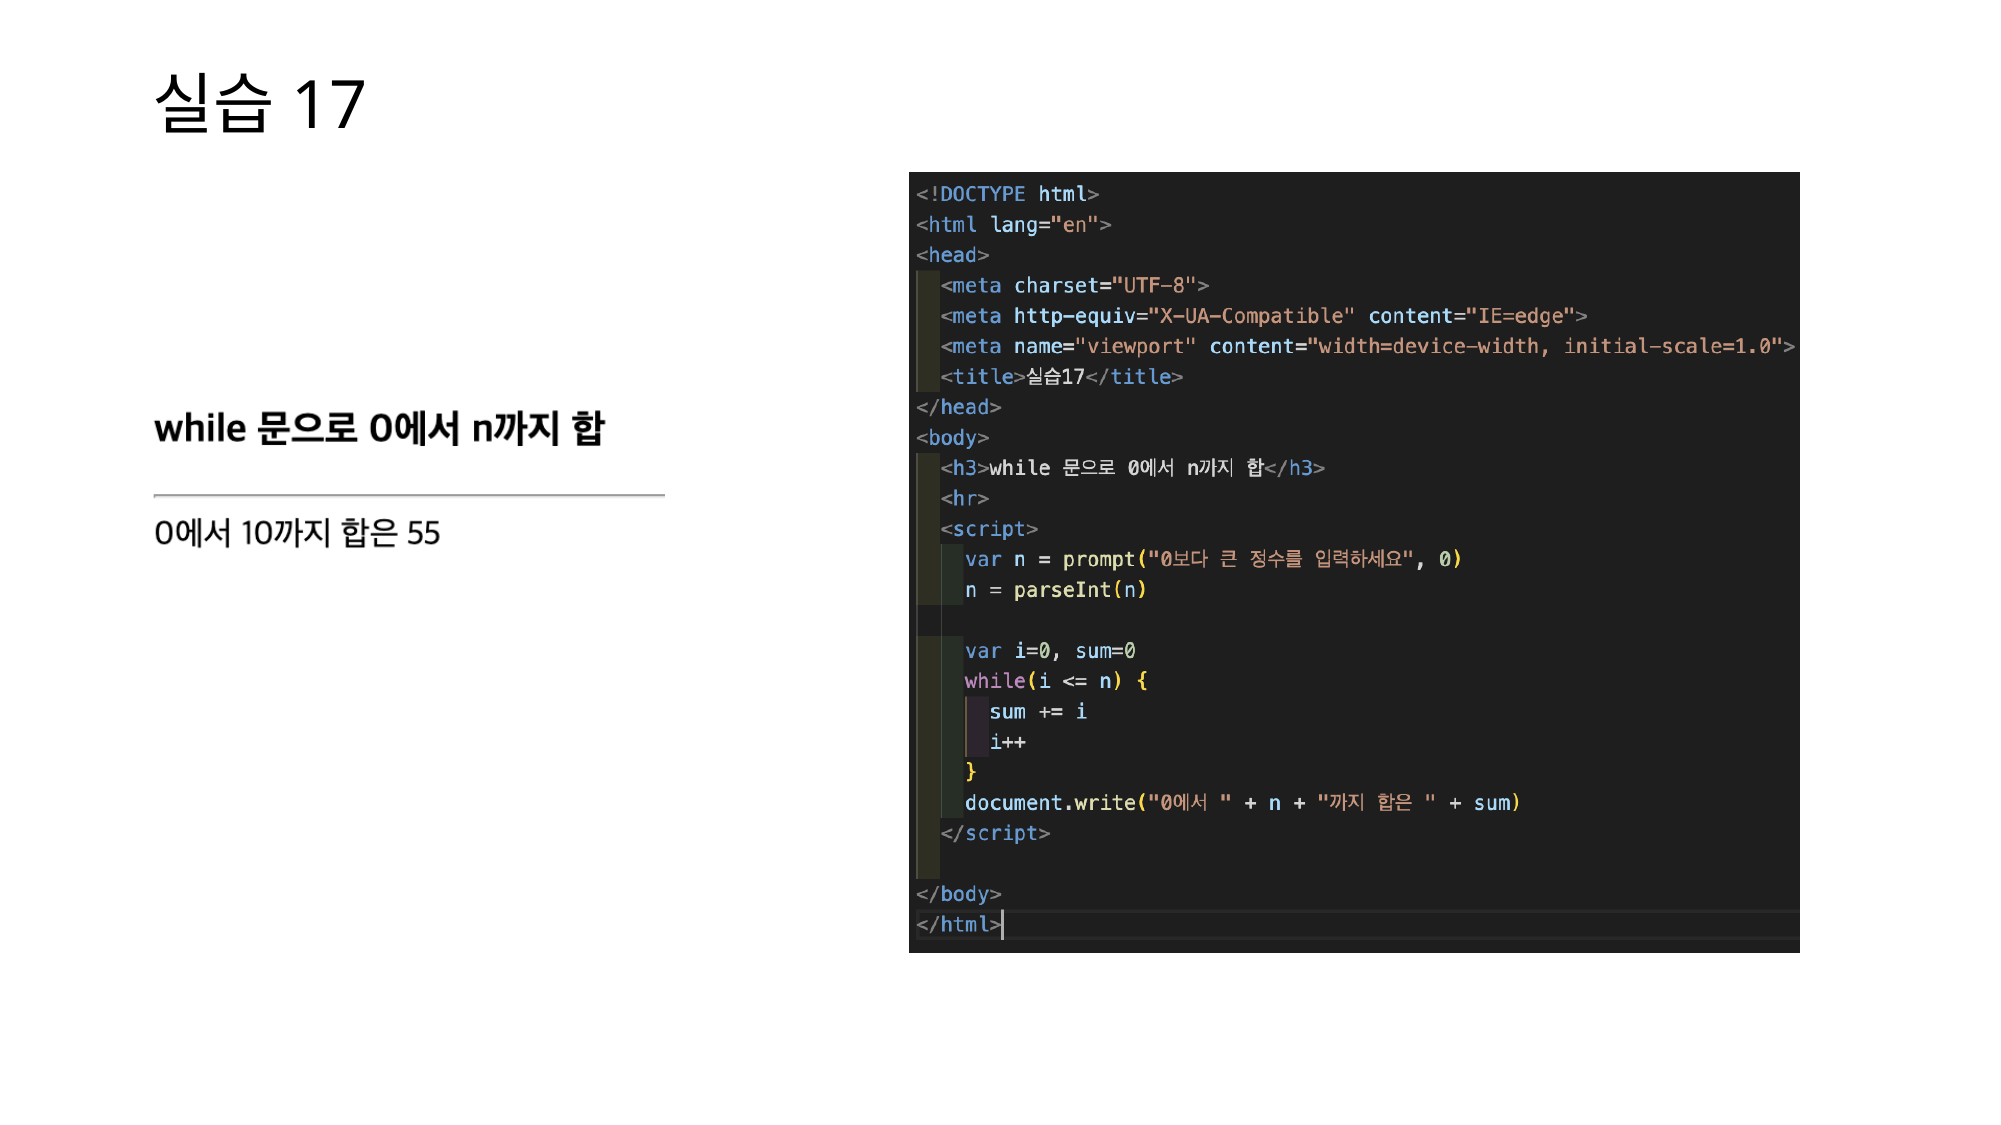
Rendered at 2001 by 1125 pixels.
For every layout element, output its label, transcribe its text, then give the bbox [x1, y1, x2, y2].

picture [909, 172, 1800, 953]
title 실습17 [137, 59, 1109, 154]
picture [137, 377, 665, 606]
